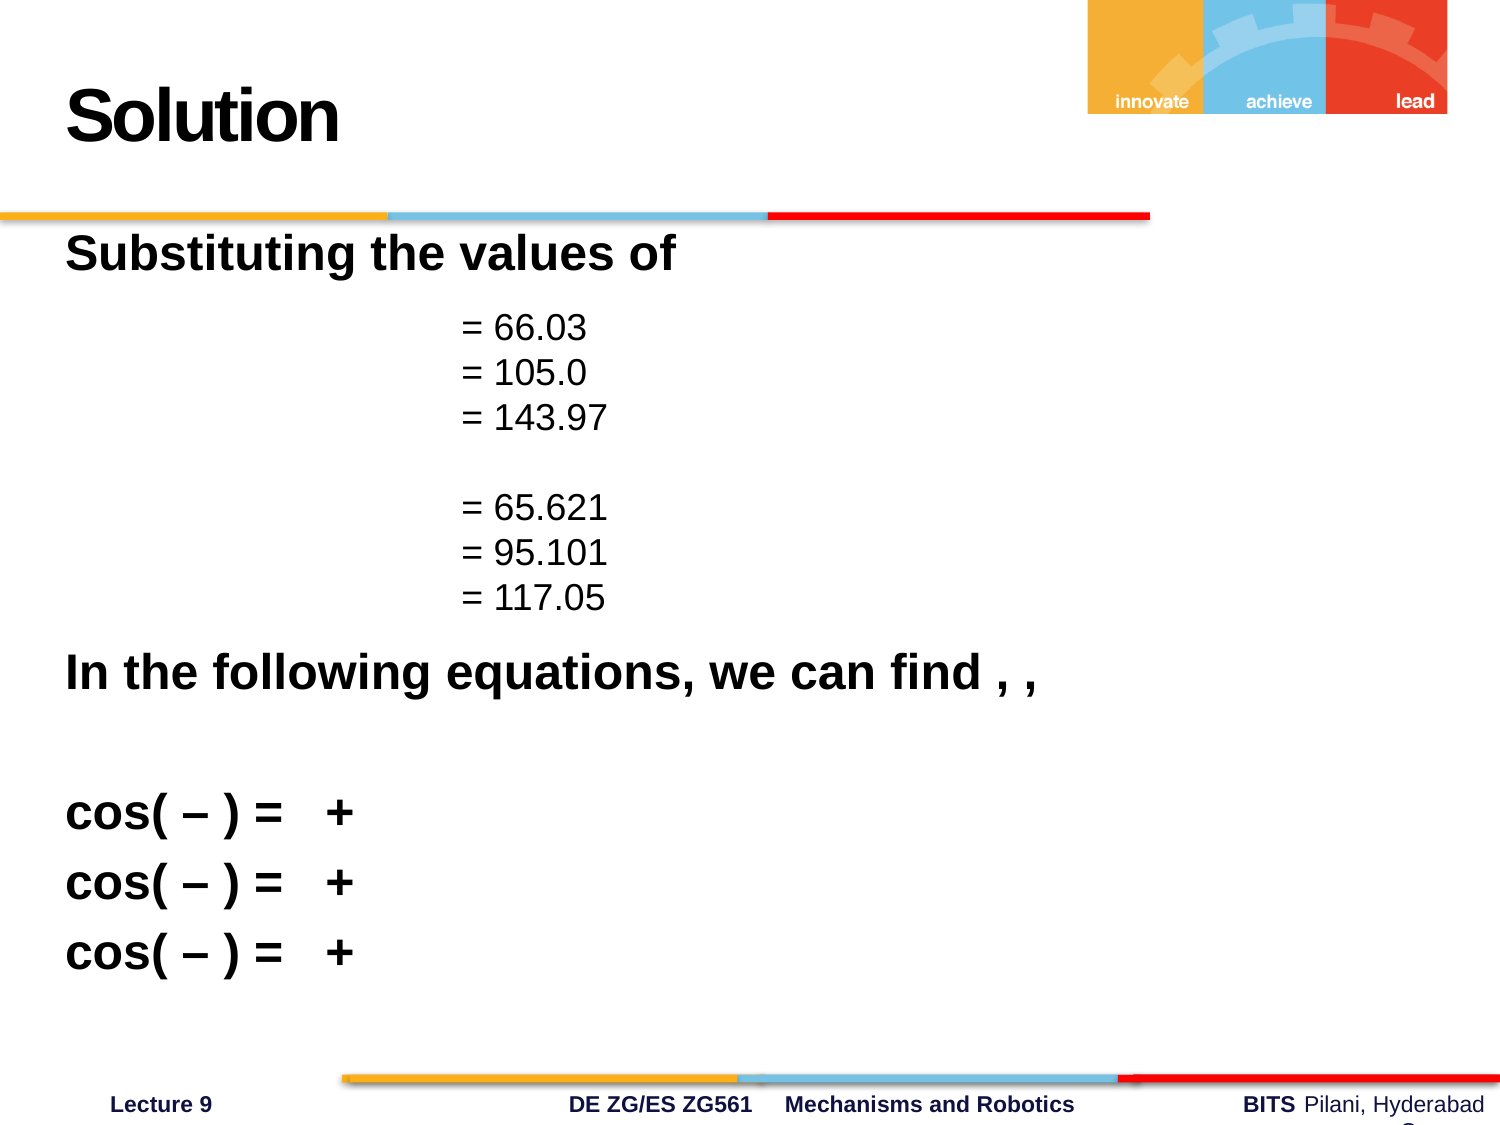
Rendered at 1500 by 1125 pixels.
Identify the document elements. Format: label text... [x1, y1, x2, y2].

list Solution [50, 24, 1088, 213]
picture [1087, 0, 1448, 114]
